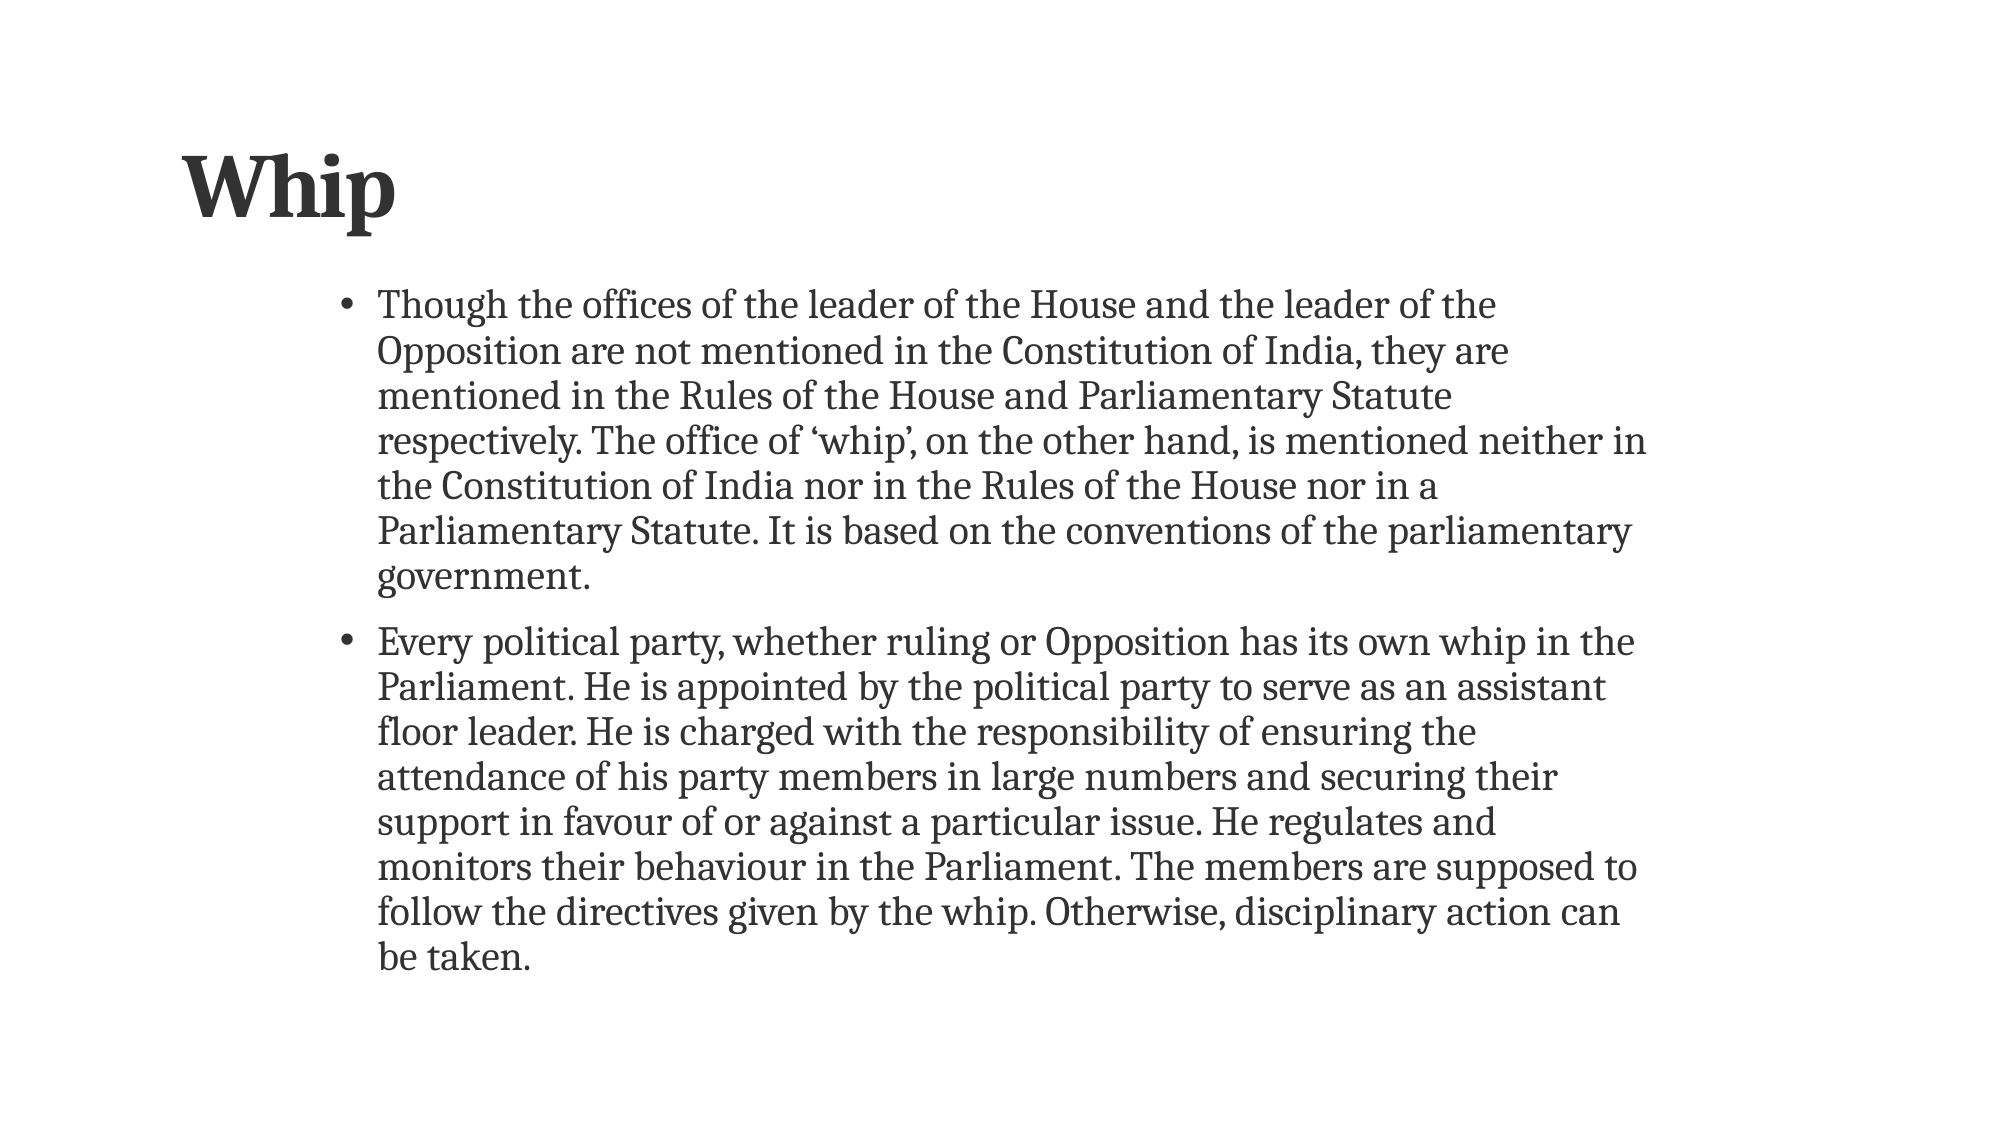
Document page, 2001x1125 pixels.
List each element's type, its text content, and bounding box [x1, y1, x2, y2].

title Whip [167, 87, 1688, 288]
list Though the offices of the leader of the House and the leader of the Opposition are not mentioned in the Constitution of India, they are mentioned in the Rules of the House and Parliamentary Statute respectively. The office of ‘whip’, on the other hand, is mentioned neither in the Constitution of India nor in the Rules of the House nor in a Parliamentary Statute. It is based on the conventions of the parliamentary government. Every political party, whether ruling or Opposition has its own whip in the Parliament. He is appointed by the political party to serve as an assistant floor leader. He is charged with the responsibility of ensuring the attendance of his party members in large numbers and securing their support in favour of or against a particular issue. He regulates and monitors their behaviour in the Parliament. The members are supposed to follow the directives given by the whip. Otherwise, disciplinary action can be taken. [324, 288, 1675, 1075]
